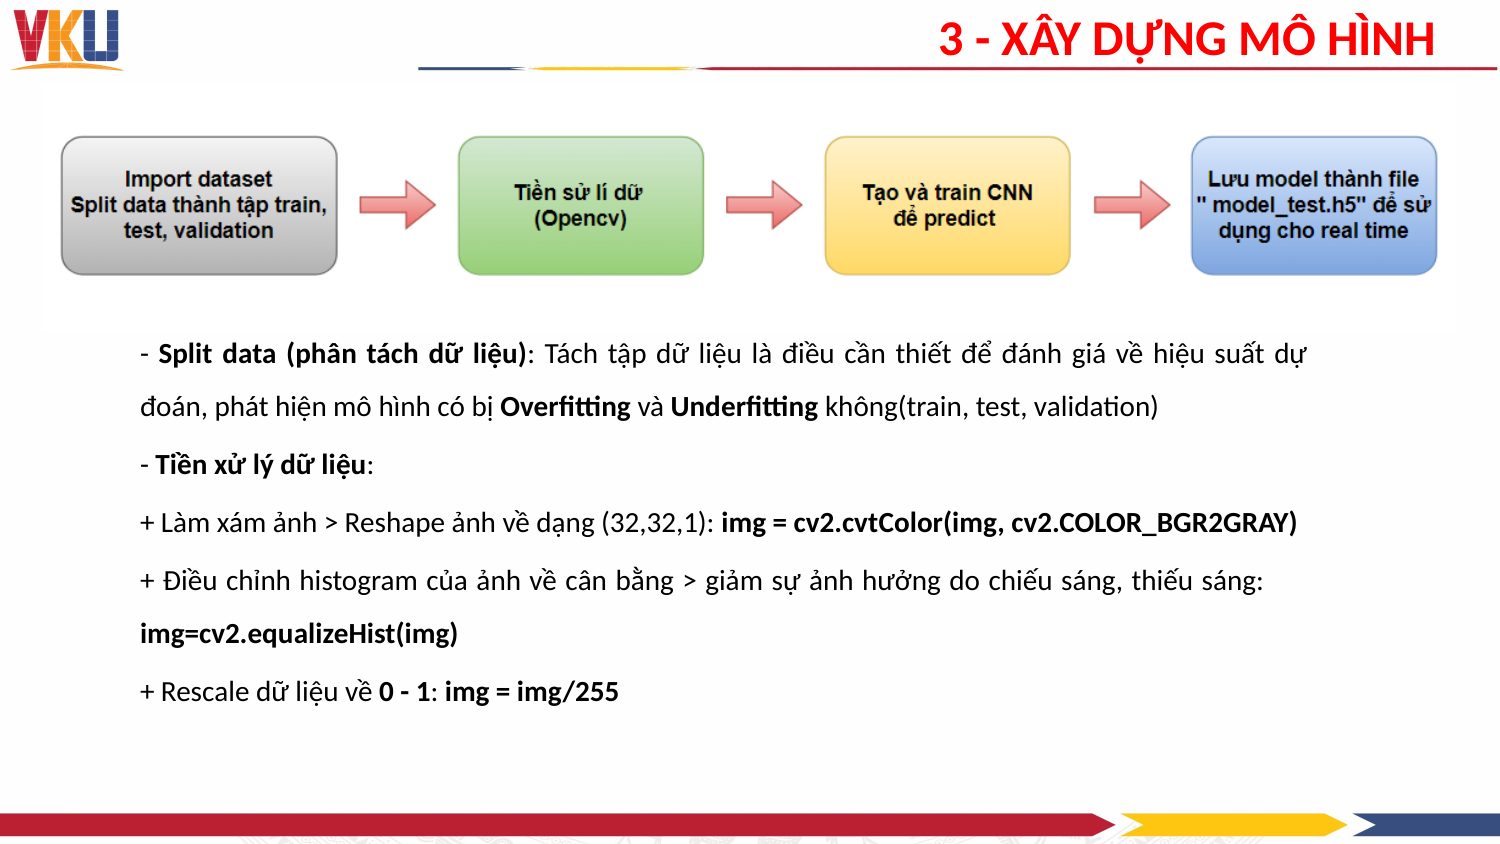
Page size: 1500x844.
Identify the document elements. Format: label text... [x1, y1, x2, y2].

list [42, 84, 1458, 332]
title 3 - XÂY DỰNG MÔ HÌNH [290, 15, 1463, 57]
picture [0, 0, 1500, 844]
text_box - Split data (phân tách dữ liệu): Tách tập dữ liệu là điều cần thiết để đánh giá về hiệu suất dự đoán, phát hiện mô hình có bị Overfitting và Underfitting không(train, test, validation) - Tiền xử lý dữ liệu: + Làm xám ảnh > Reshape ảnh về dạng (32,32,1): img = cv2.cvtColor(img, cv2.COLOR_BGR2GRAY) + Điều chỉnh histogram của ảnh về cân bằng > giảm sự ảnh hưởng do chiếu sáng, thiếu sáng: img=cv2.equalizeHist(img) + Rescale dữ liệu về 0 - 1: img = img/255 [124, 340, 1323, 700]
